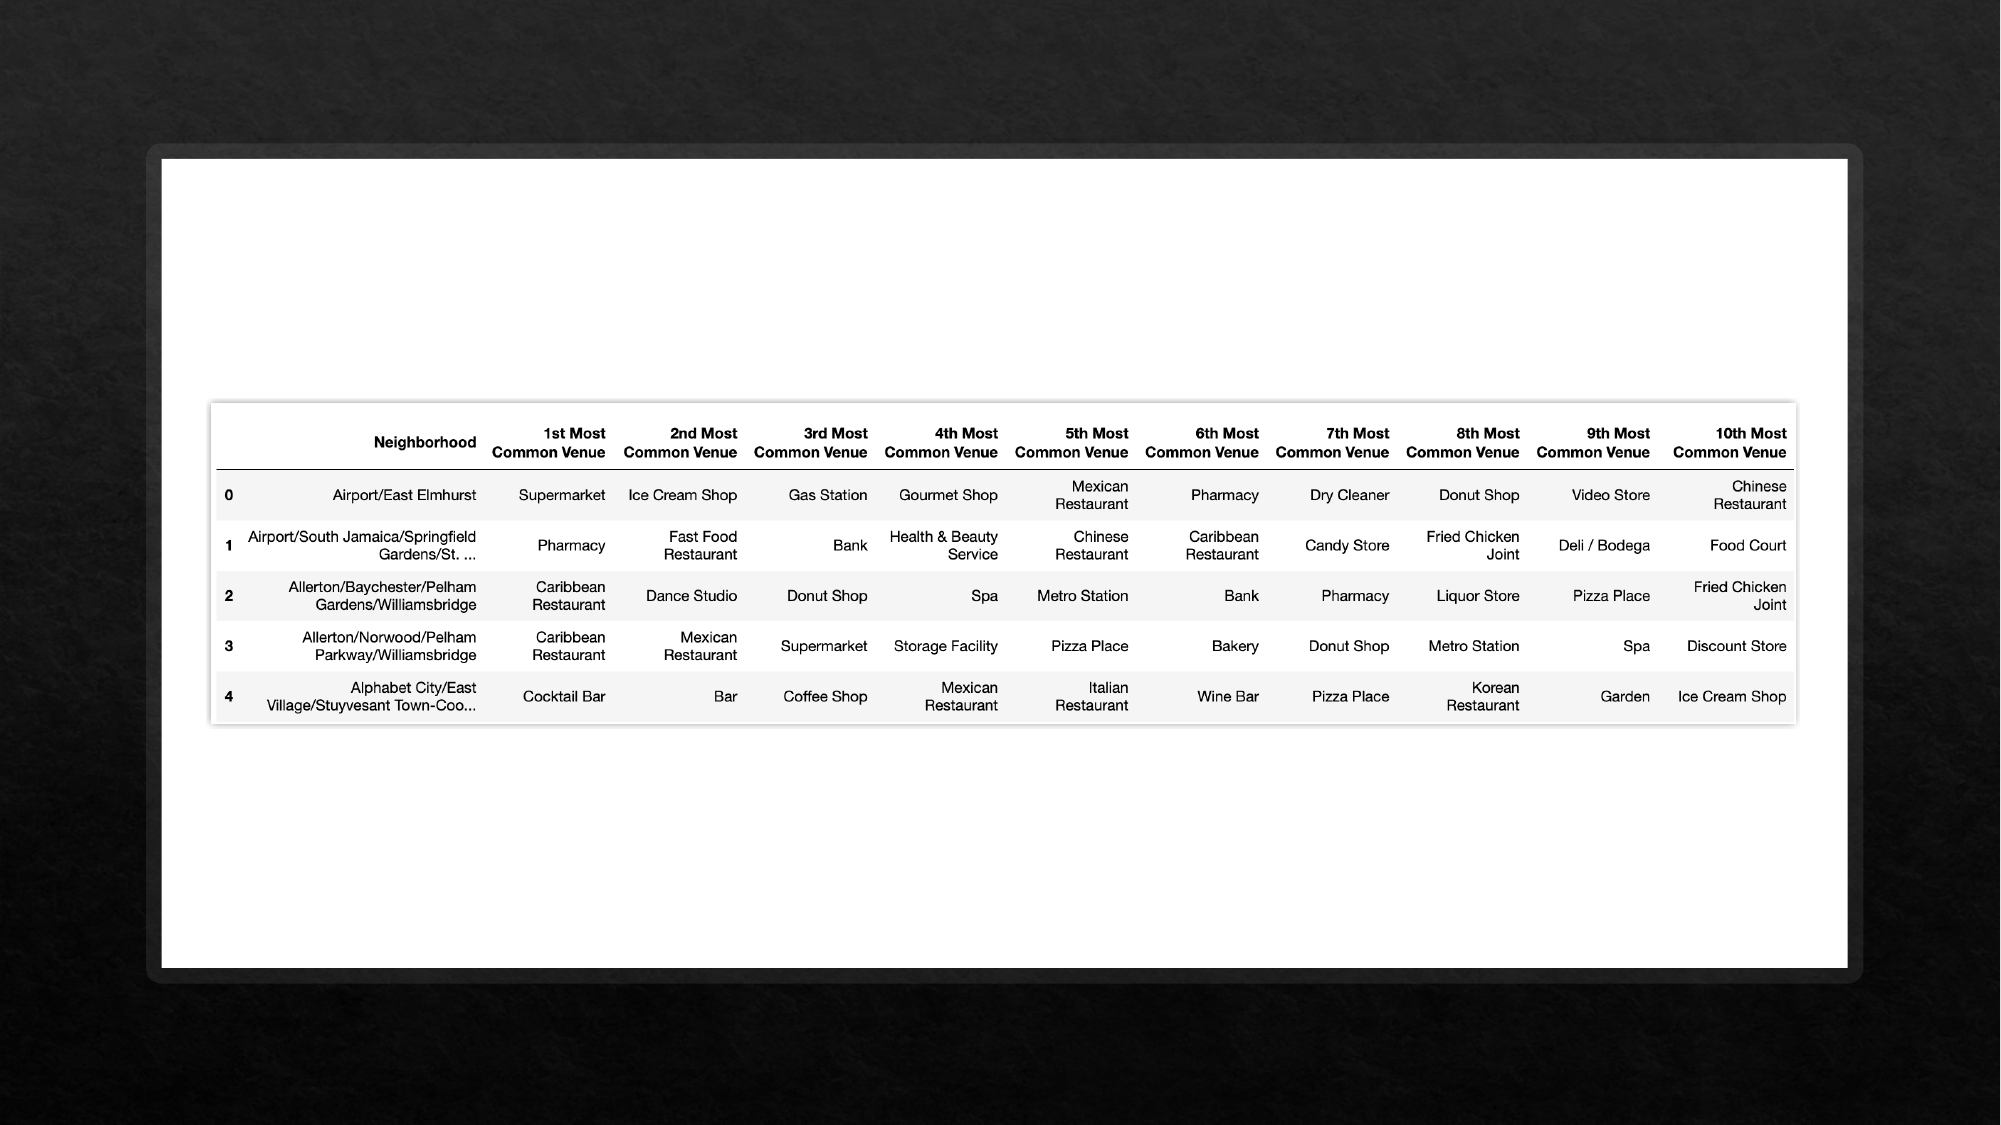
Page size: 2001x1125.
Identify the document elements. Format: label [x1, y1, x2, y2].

text_box [160, 158, 1849, 969]
list [210, 402, 1796, 725]
